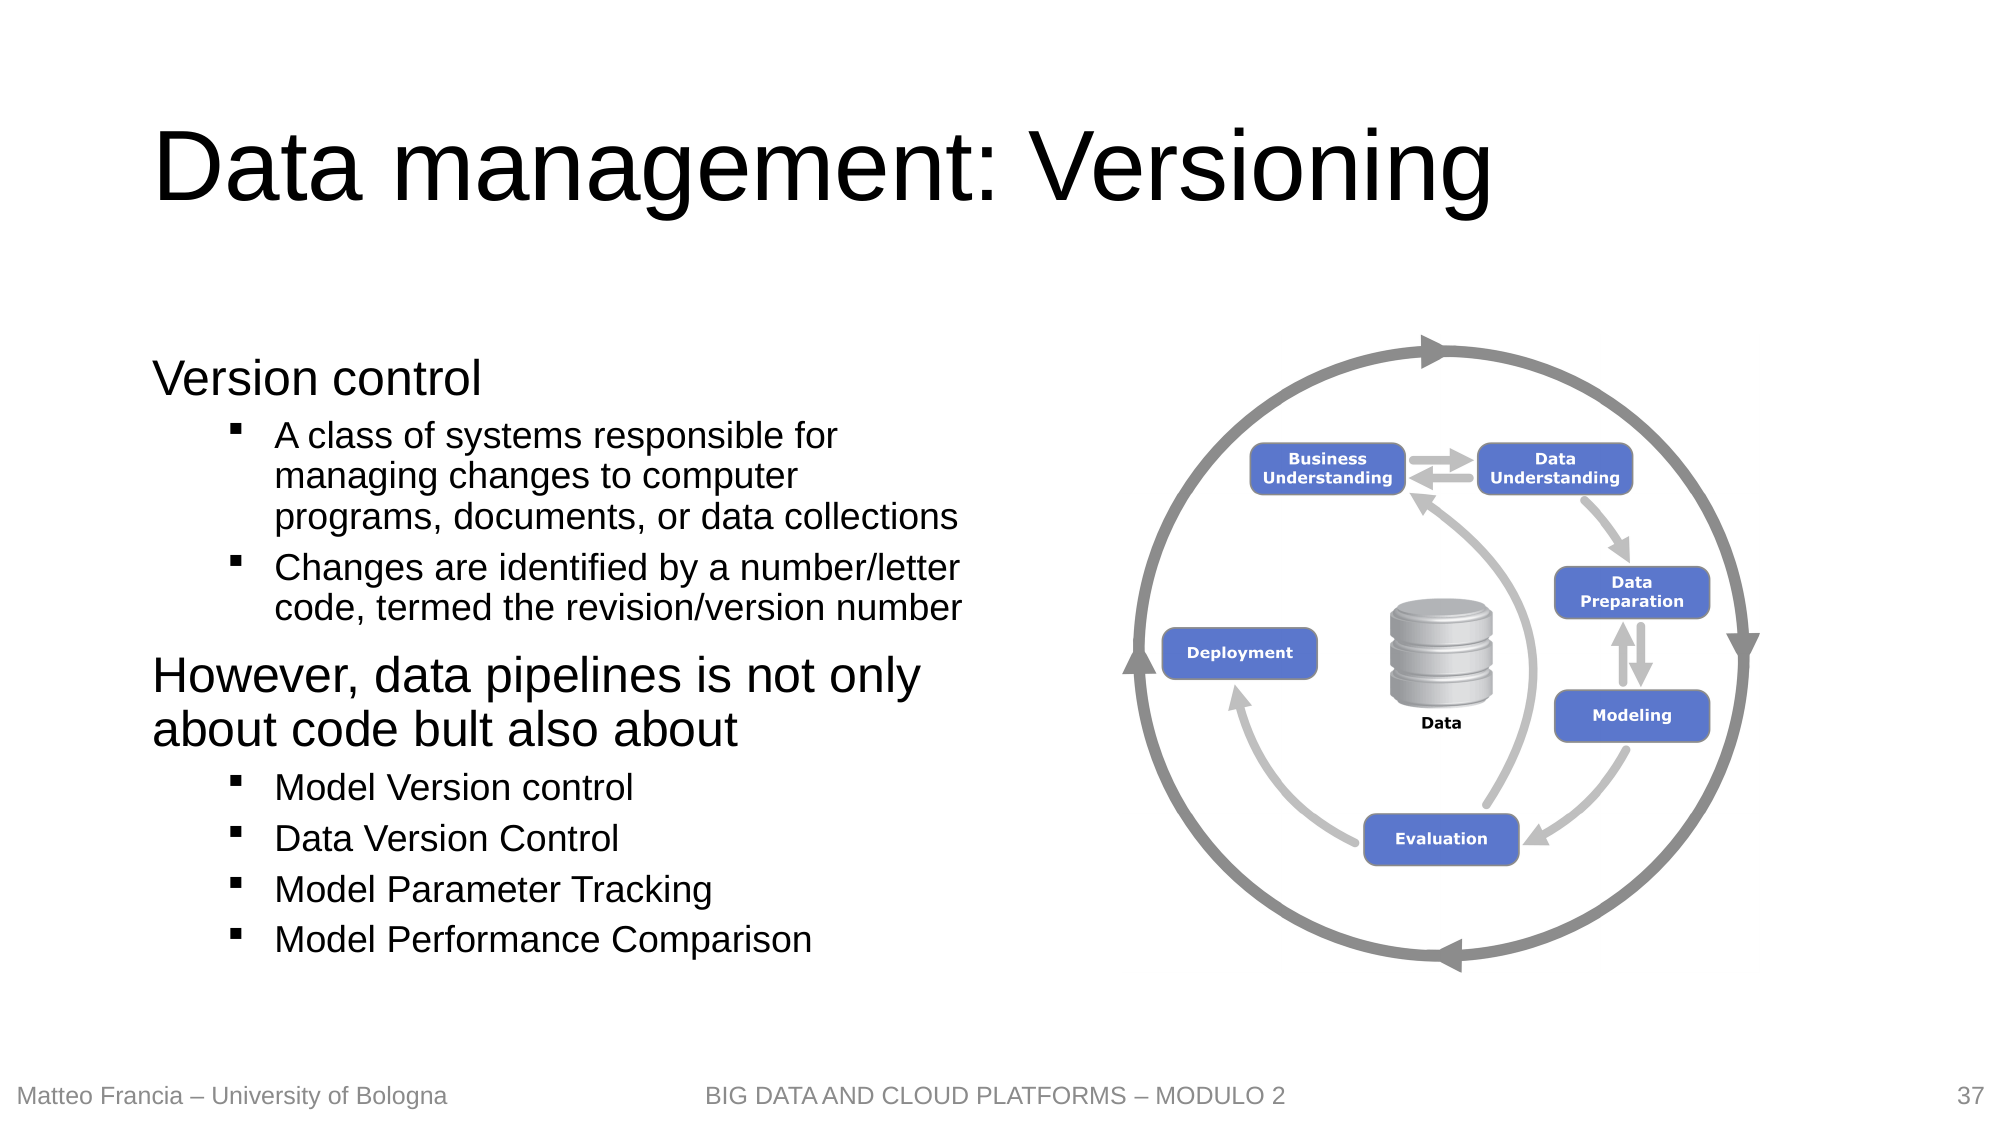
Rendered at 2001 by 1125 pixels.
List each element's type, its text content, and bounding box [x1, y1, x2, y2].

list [1122, 334, 1760, 973]
list Version control A class of systems responsible for managing changes to computer programs, documents, or data collections Changes are identified by a number/letter code, termed the revision/version number However, data pipelines is not only about code bult also about Model Version control Data Version Control Model Parameter Tracking Model Performance Comparison [137, 299, 988, 1014]
title Data management: Versioning [137, 59, 1863, 278]
slide_number 37 [1550, 1065, 2000, 1125]
footer Matteo Francia – University of Bologna [0, 1065, 466, 1125]
